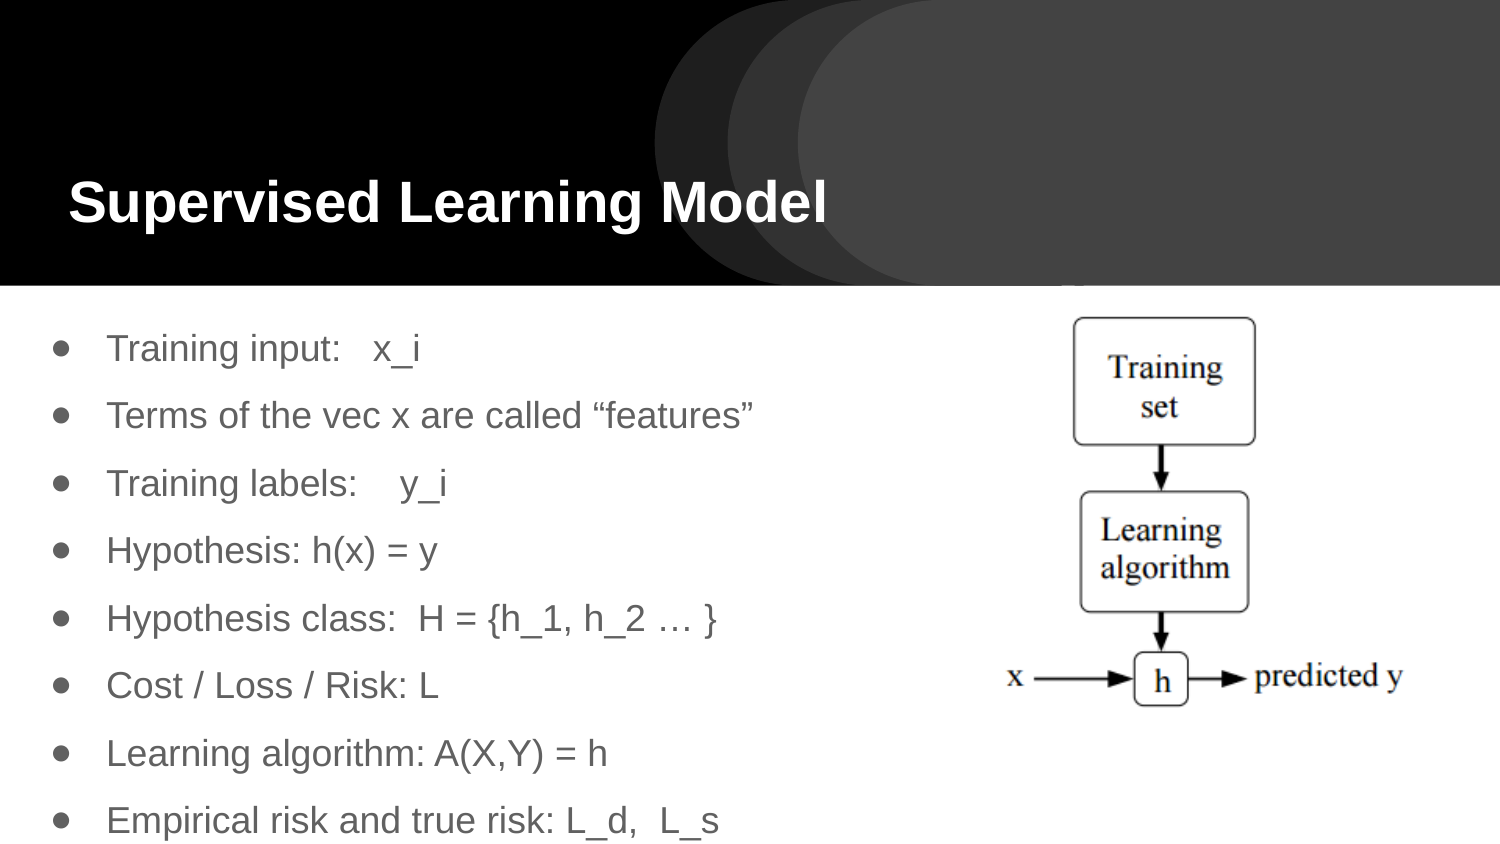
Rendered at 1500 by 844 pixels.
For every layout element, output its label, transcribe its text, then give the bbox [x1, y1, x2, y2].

list Training input: x_i Terms of the vec x are called “features” Training labels: y_i Hypothesis: h(x) = y Hypothesis class: H = {h_1, h_2 … } Cost / Loss / Risk: L Learning algorithm: A(X,Y) = h Empirical risk and true risk: L_d, L_s [16, 286, 873, 730]
title Supervised Learning Model [53, 24, 1029, 250]
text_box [875, 285, 1500, 784]
